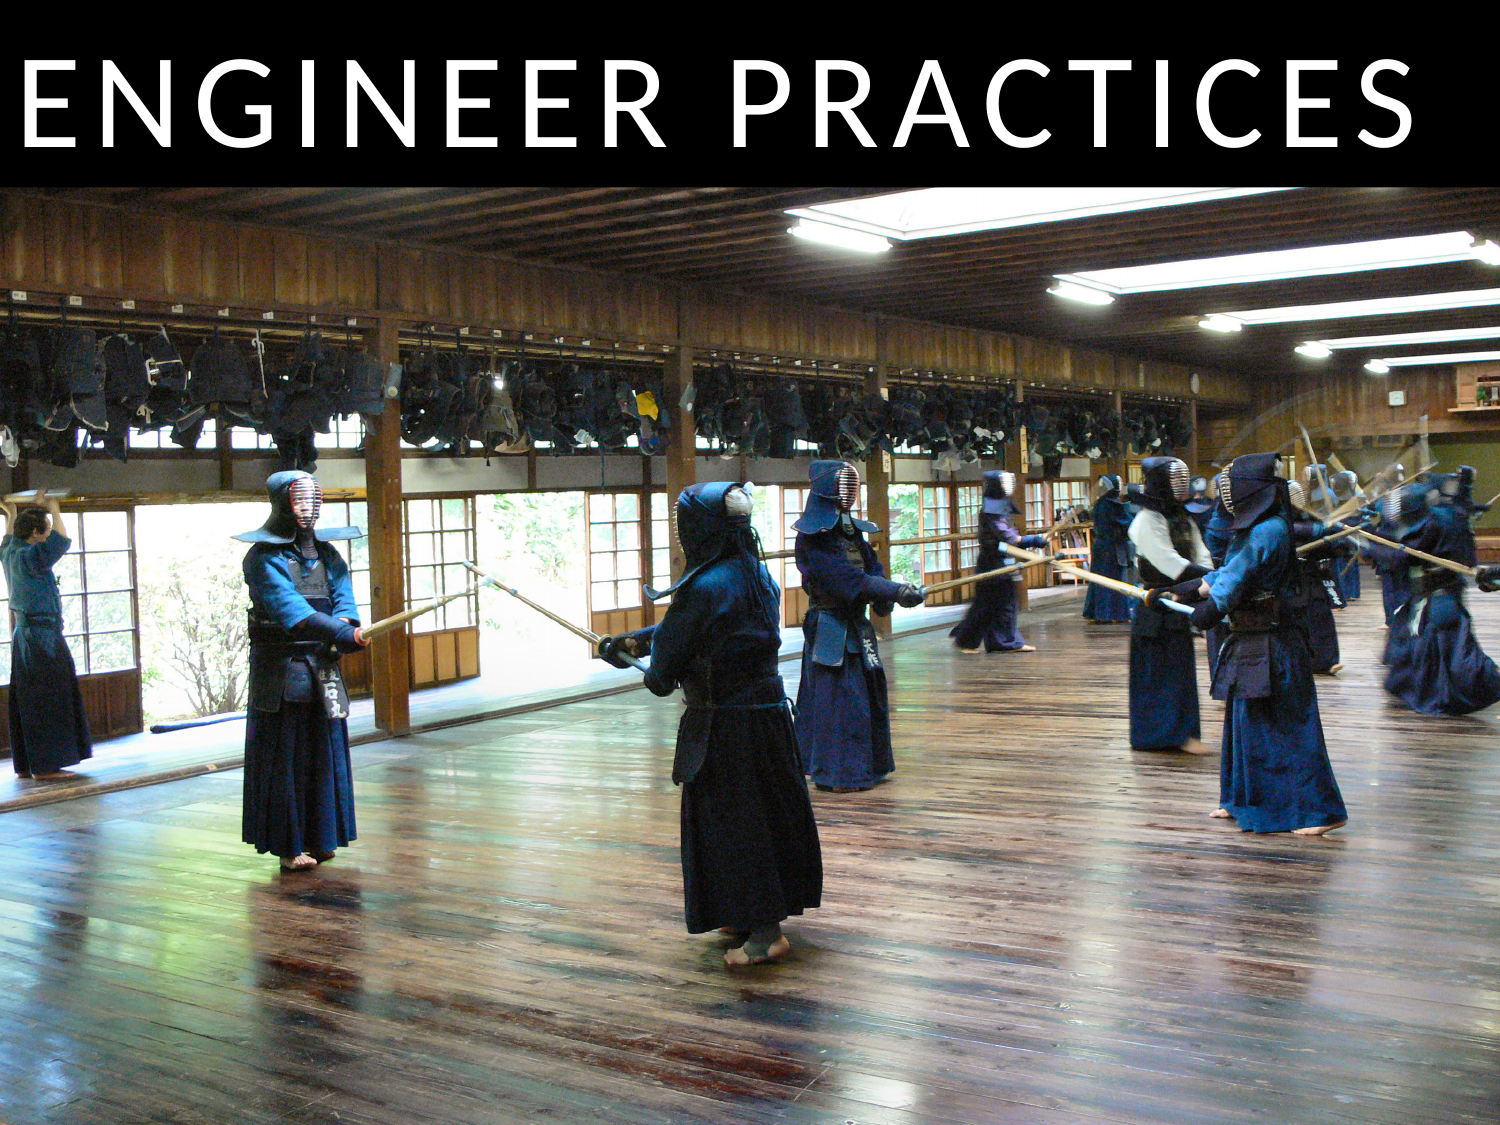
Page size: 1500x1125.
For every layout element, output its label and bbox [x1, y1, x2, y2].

list [0, 0, 1500, 1125]
